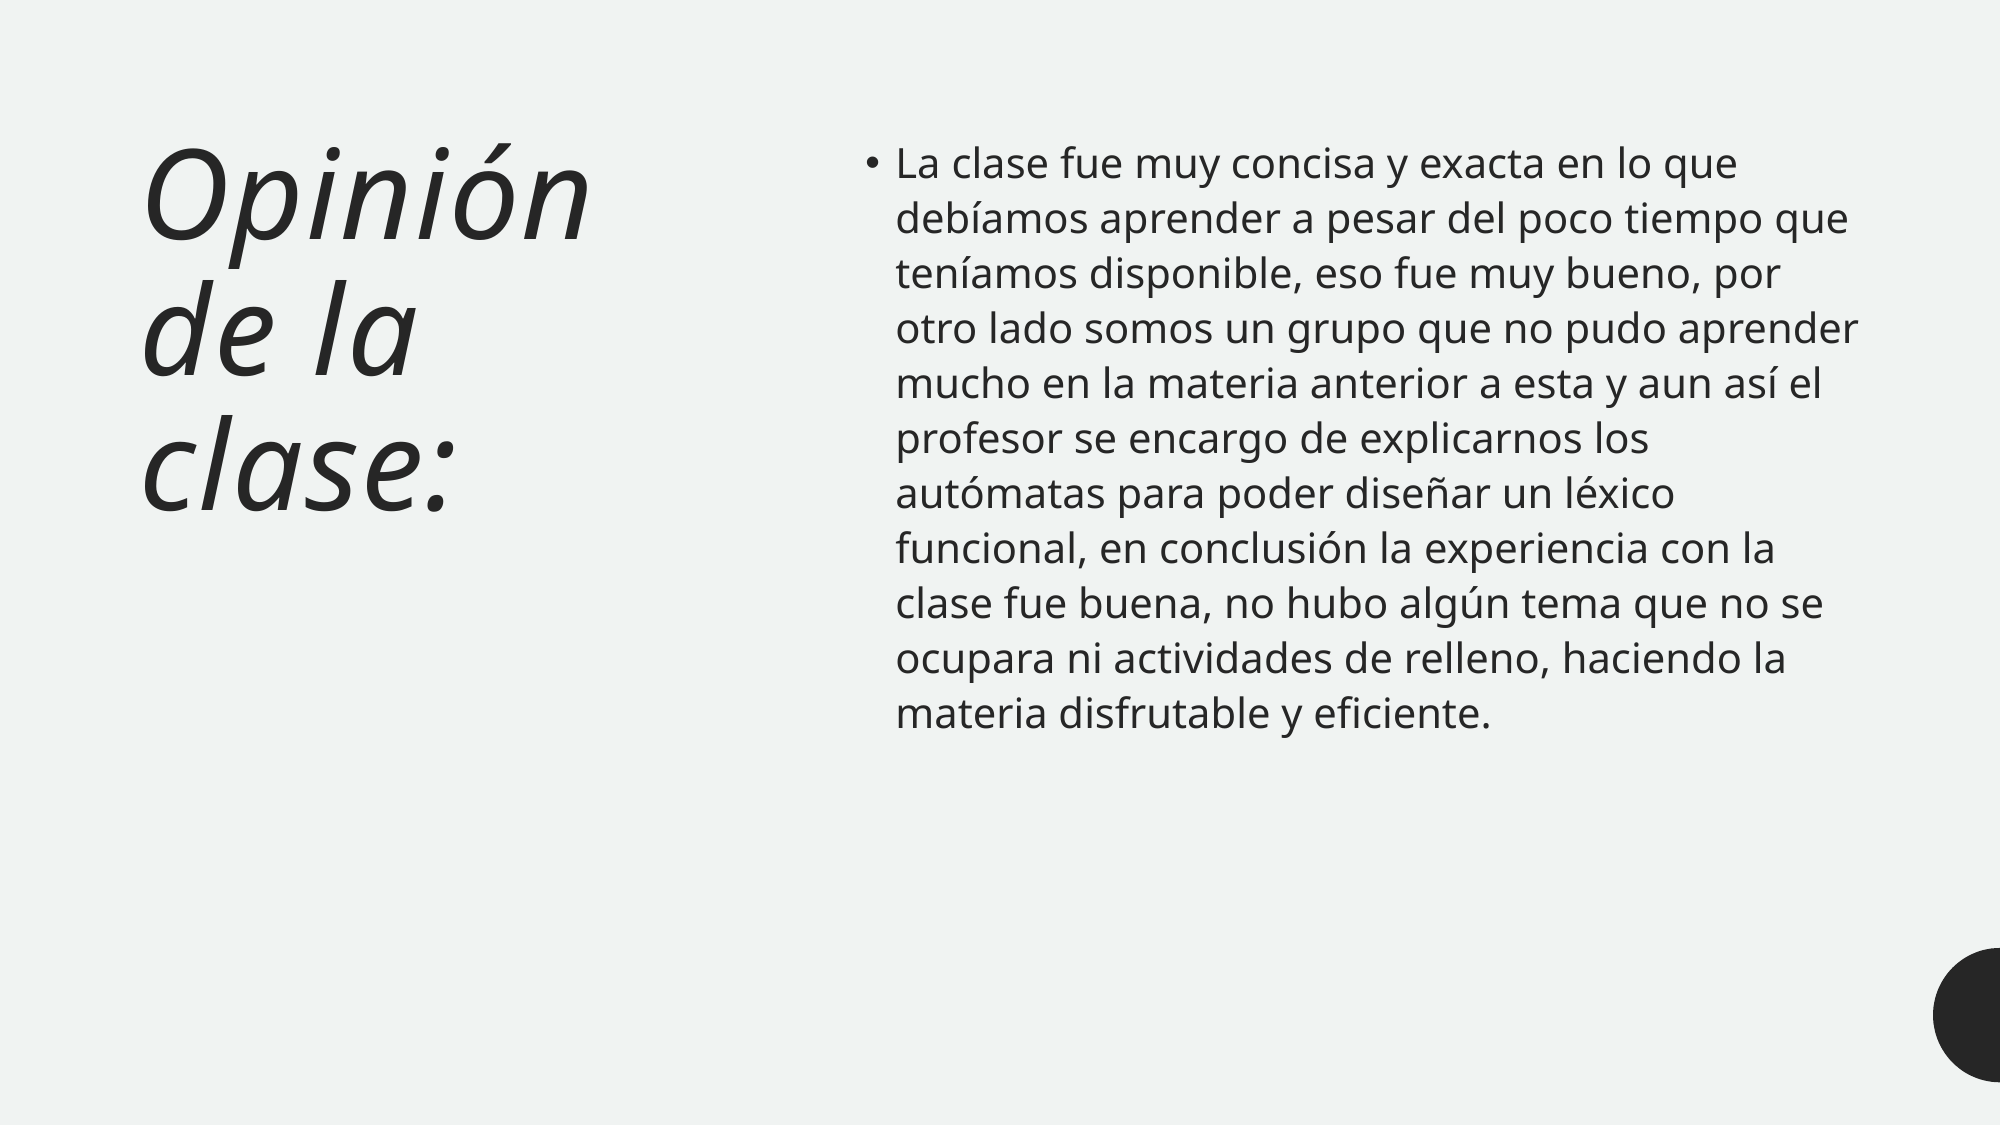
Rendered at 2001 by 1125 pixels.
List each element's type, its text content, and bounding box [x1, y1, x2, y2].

title Opinión de la clase: [124, 124, 753, 905]
list La clase fue muy concisa y exacta en lo que debíamos aprender a pesar del poco tiempo que teníamos disponible, eso fue muy bueno, por otro lado somos un grupo que no pudo aprender mucho en la materia anterior a esta y aun así el profesor se encargo de explicarnos los autómatas para poder diseñar un léxico funcional, en conclusión la experiencia con la clase fue buena, no hubo algún tema que no se ocupara ni actividades de relleno, haciendo la materia disfrutable y eficiente. [850, 124, 1875, 905]
